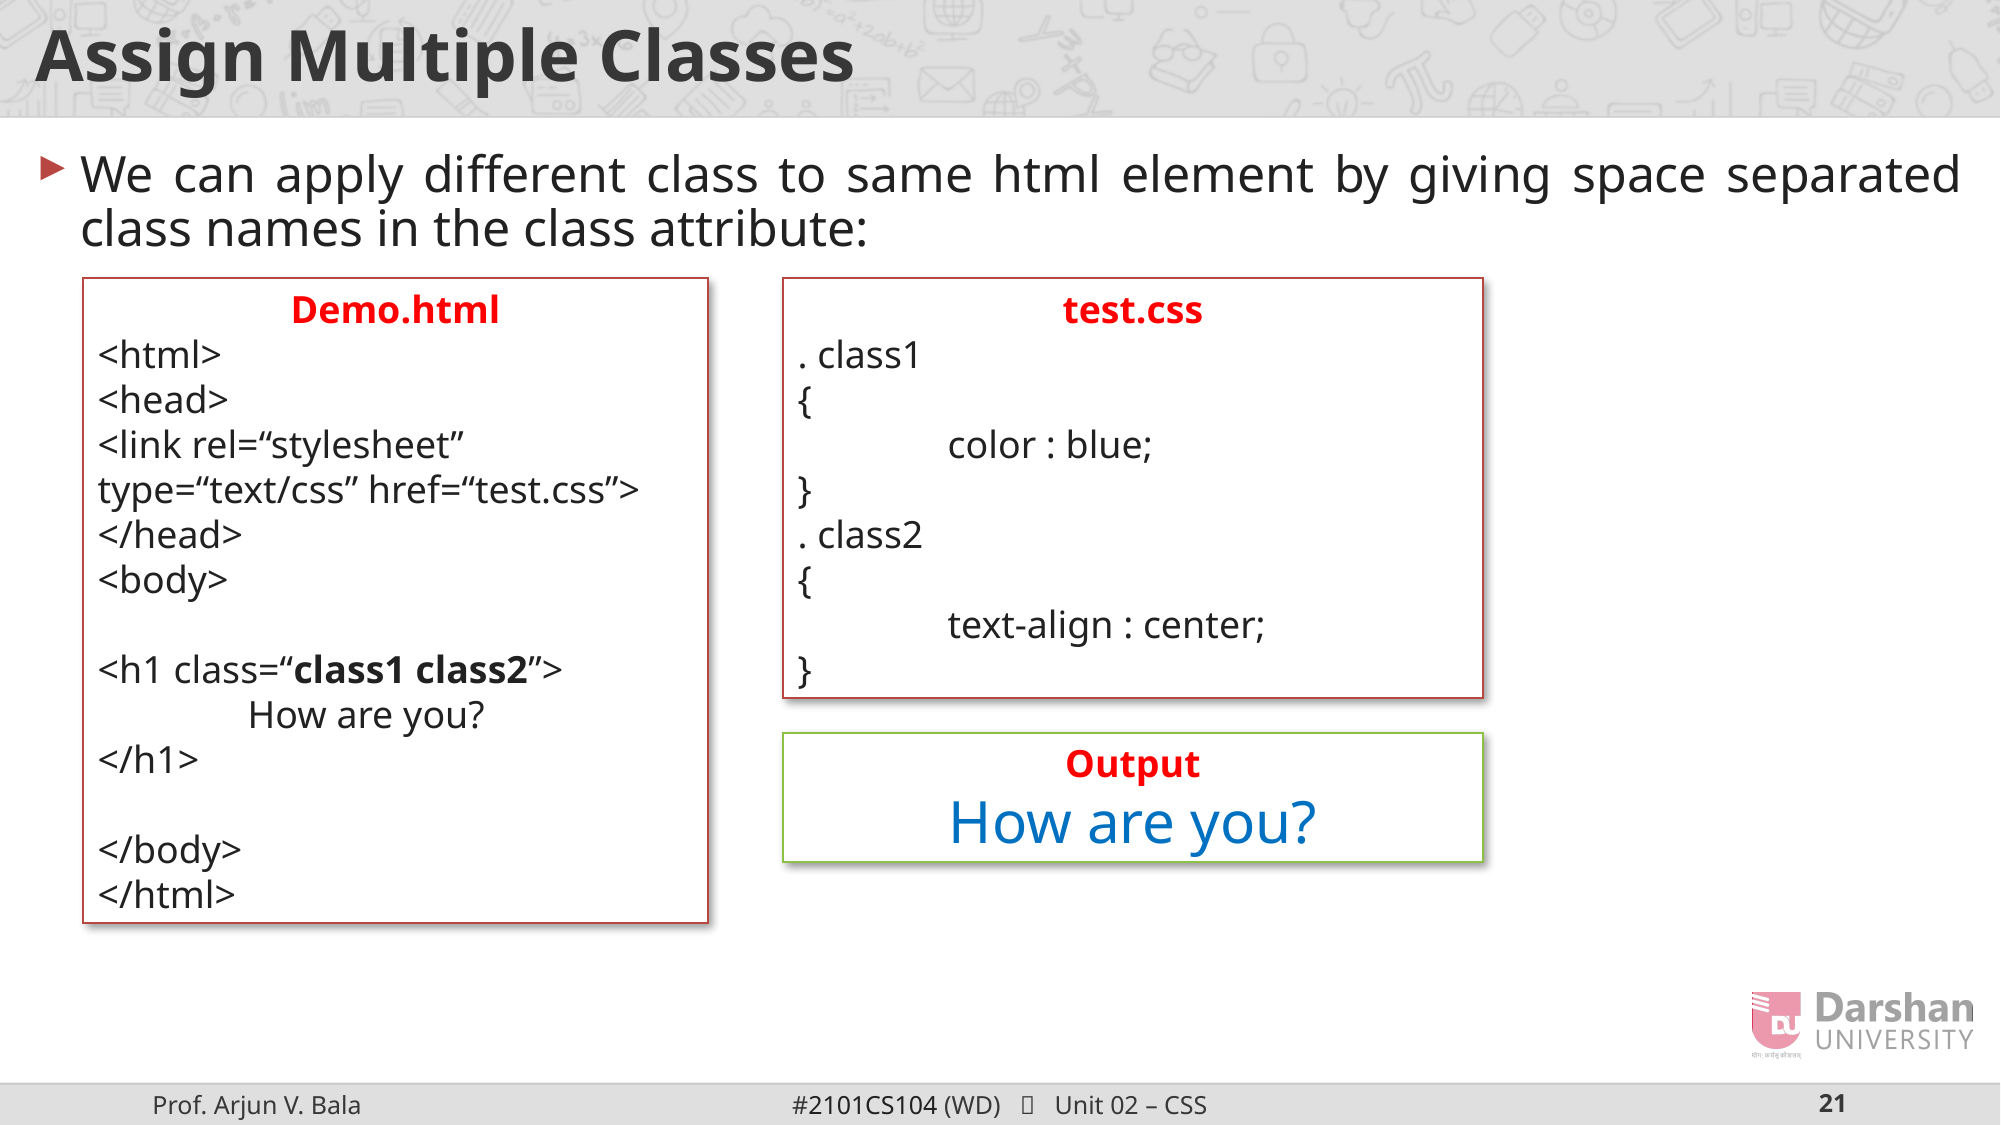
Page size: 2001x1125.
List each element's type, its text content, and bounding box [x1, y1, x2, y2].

text_box Demo.html <html> <head> <link rel=“stylesheet” type=“text/css” href=“test.css”> </head> <body> <h1 class=“class1 class2”> How are you? </h1> </body> </html> [82, 277, 709, 924]
list We can apply different class to same html element by giving space separated class names in the class attribute: [21, 141, 1979, 1059]
text_box test.css . class1 { color : blue; } . class2 { text-align : center; } [782, 277, 1484, 699]
text_box Output How are you? [782, 732, 1484, 863]
title Assign Multiple Classes [0, 0, 2000, 117]
